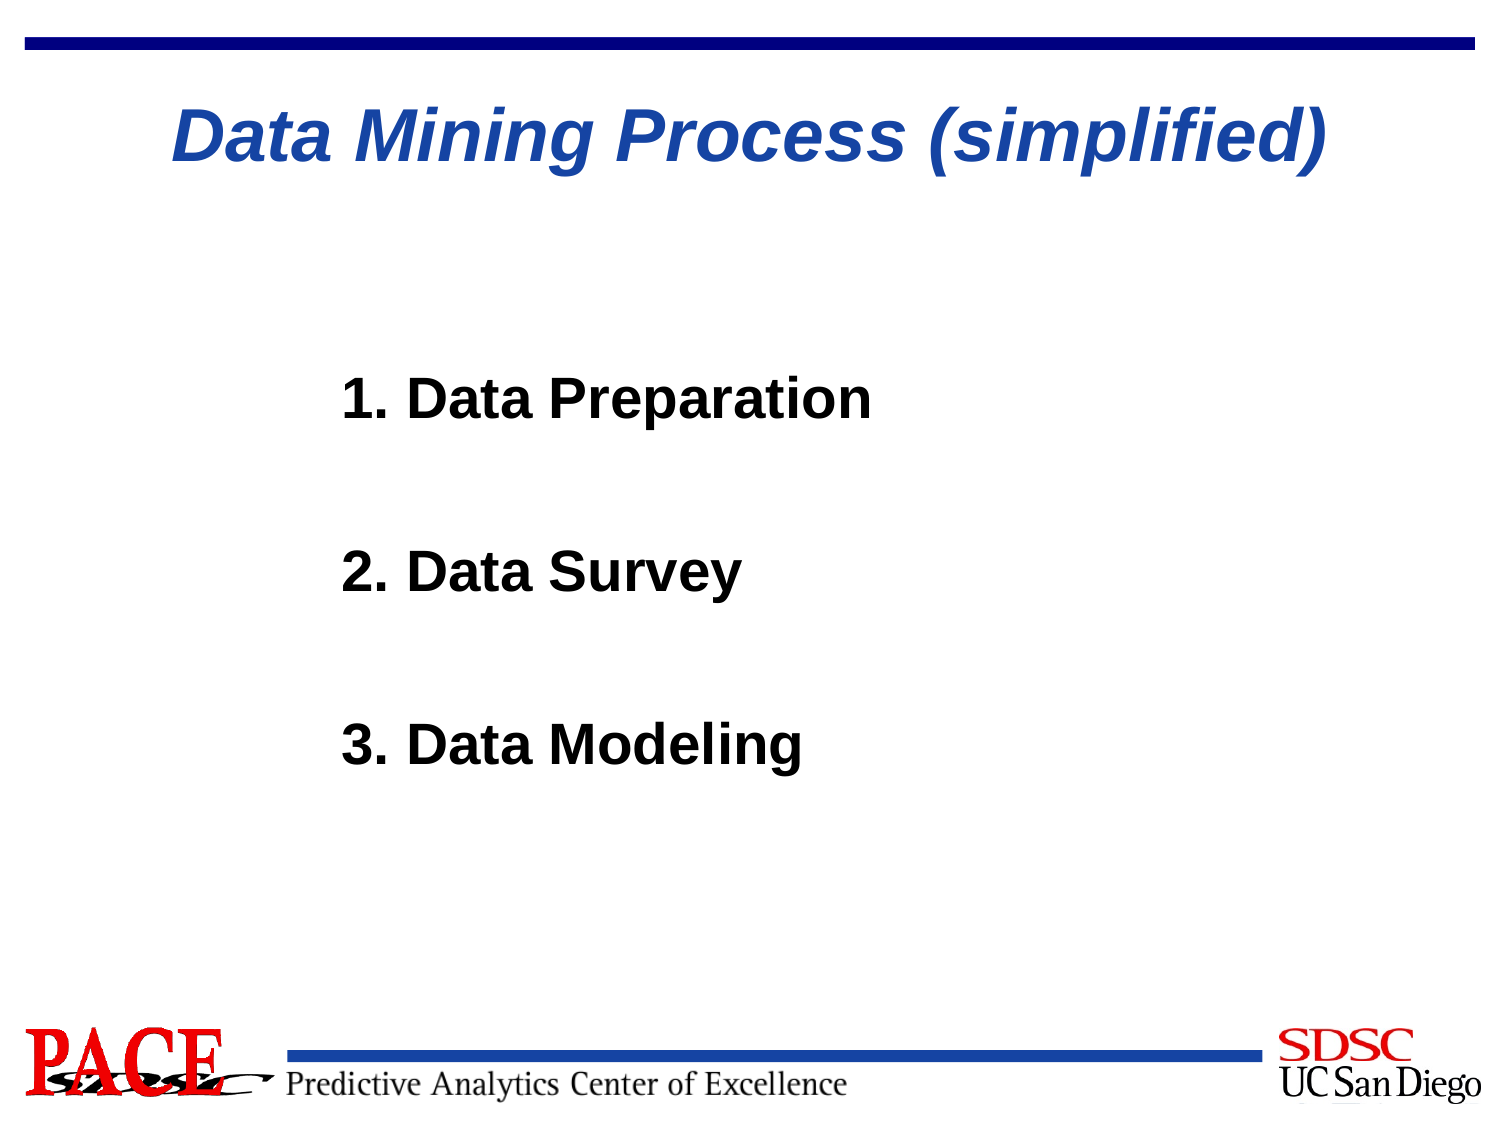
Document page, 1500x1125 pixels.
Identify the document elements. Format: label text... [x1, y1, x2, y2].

picture [25, 1025, 276, 1101]
title Data Mining Process (simplified) [24, 50, 1475, 221]
picture [1279, 1028, 1413, 1061]
list 1. Data Preparation 2. Data Survey 3. Data Modeling [326, 262, 1425, 1007]
picture [1279, 1066, 1481, 1104]
picture [286, 1064, 858, 1103]
